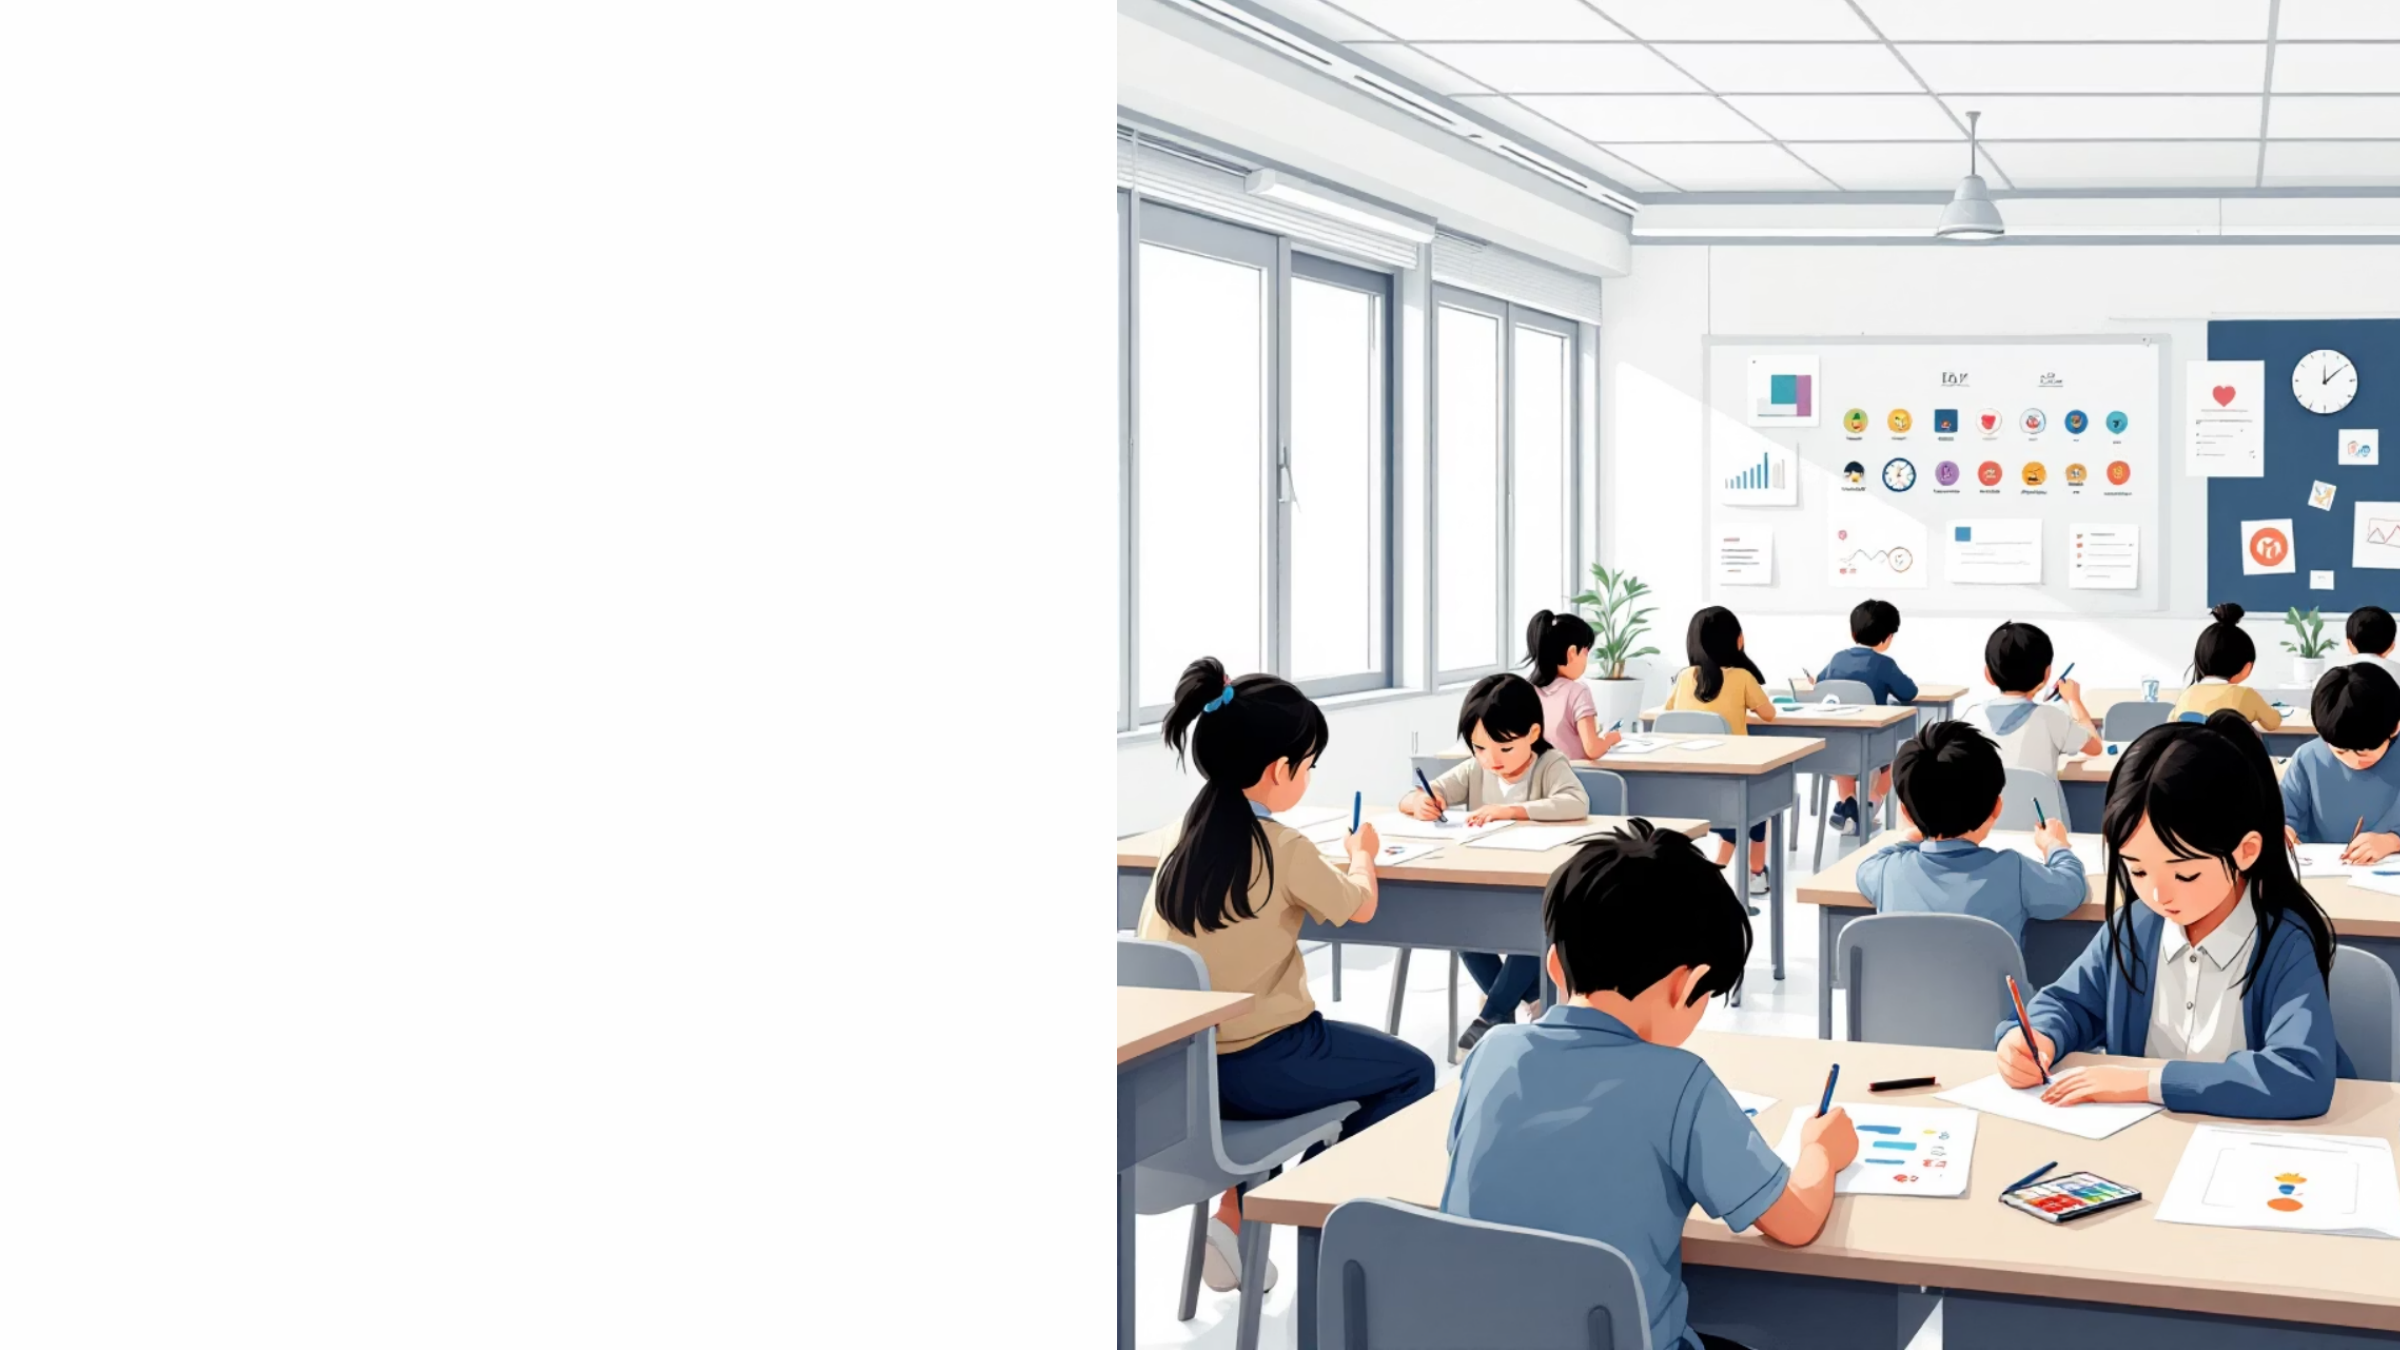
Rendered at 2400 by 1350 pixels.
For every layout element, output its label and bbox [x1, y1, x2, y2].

picture [1117, 0, 2400, 1350]
